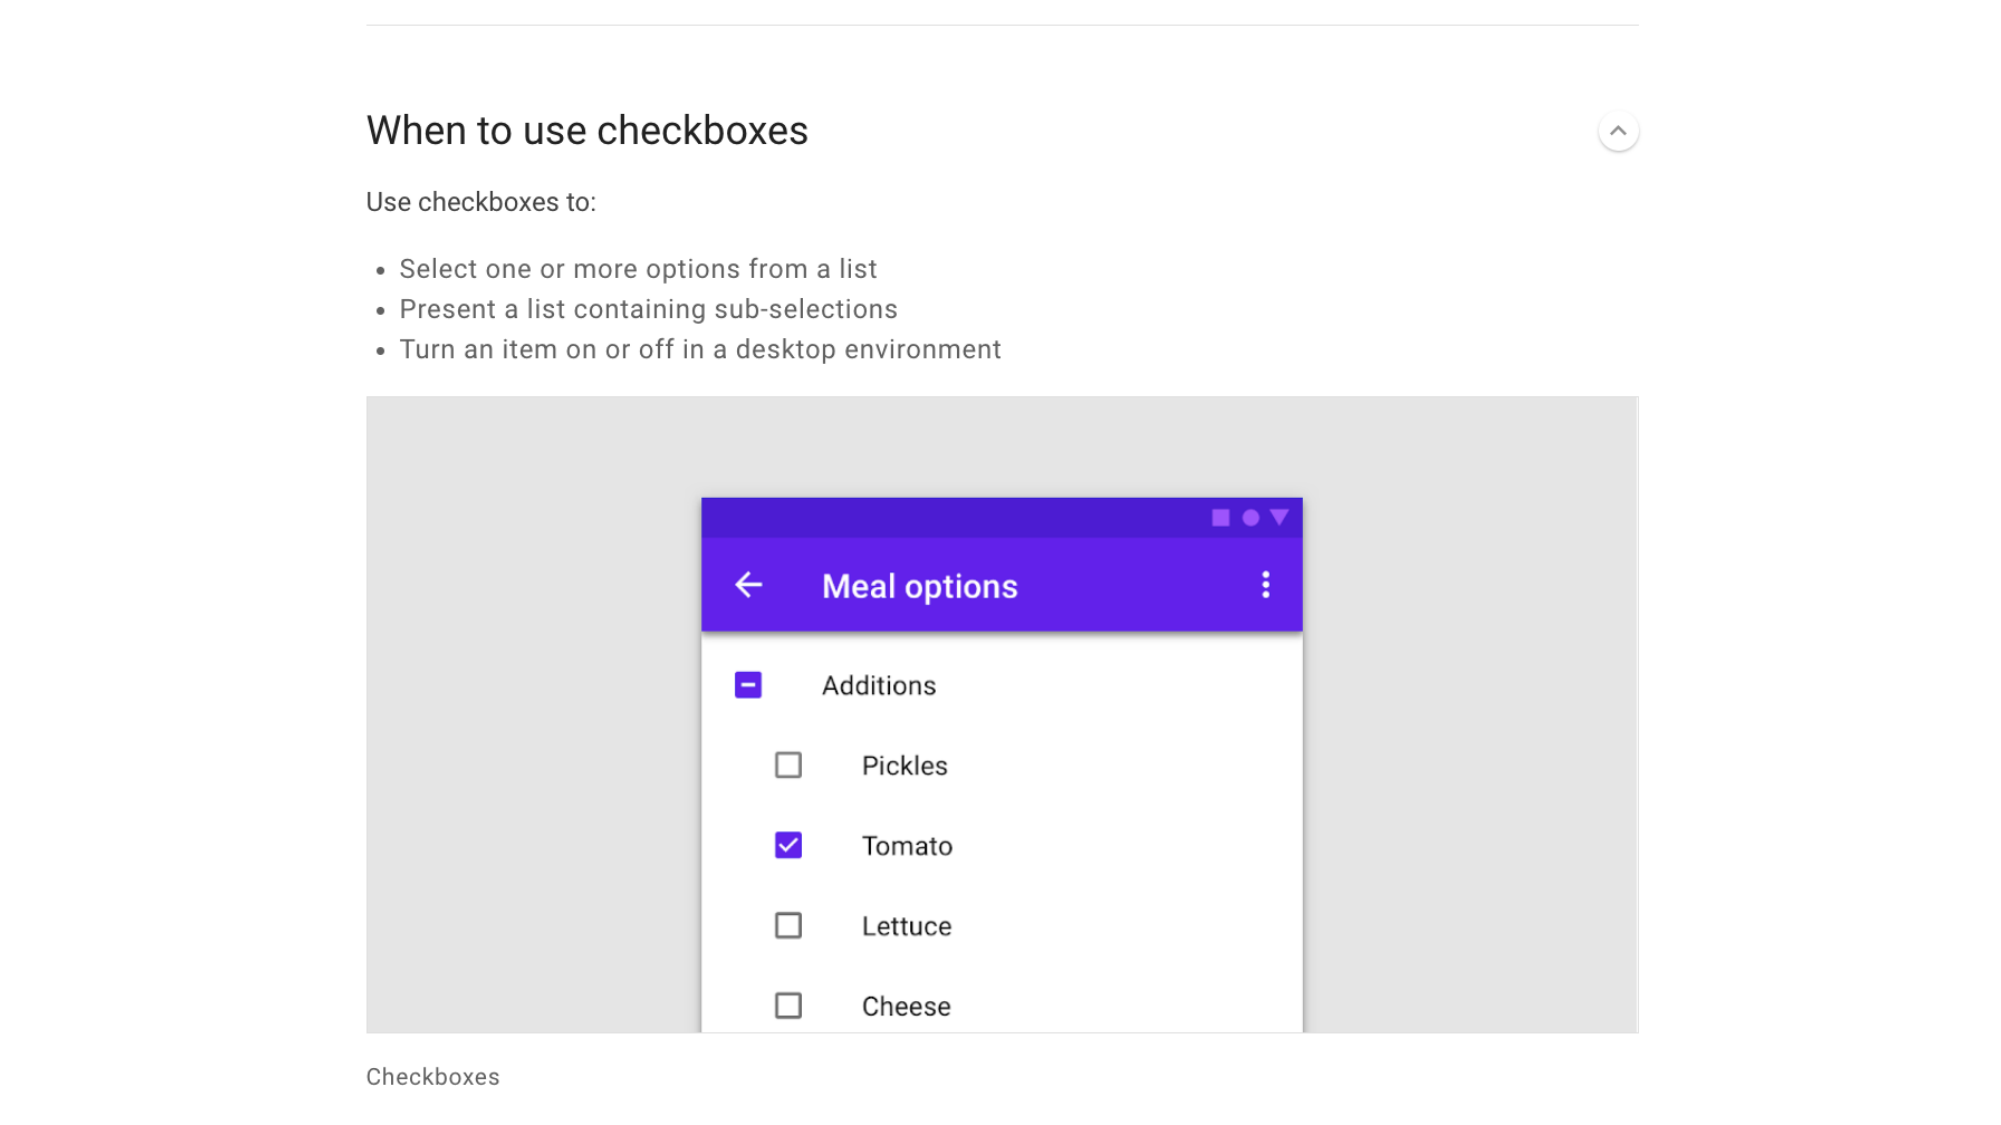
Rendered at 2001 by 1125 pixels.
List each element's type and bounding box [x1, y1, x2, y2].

picture [313, 0, 1687, 1125]
